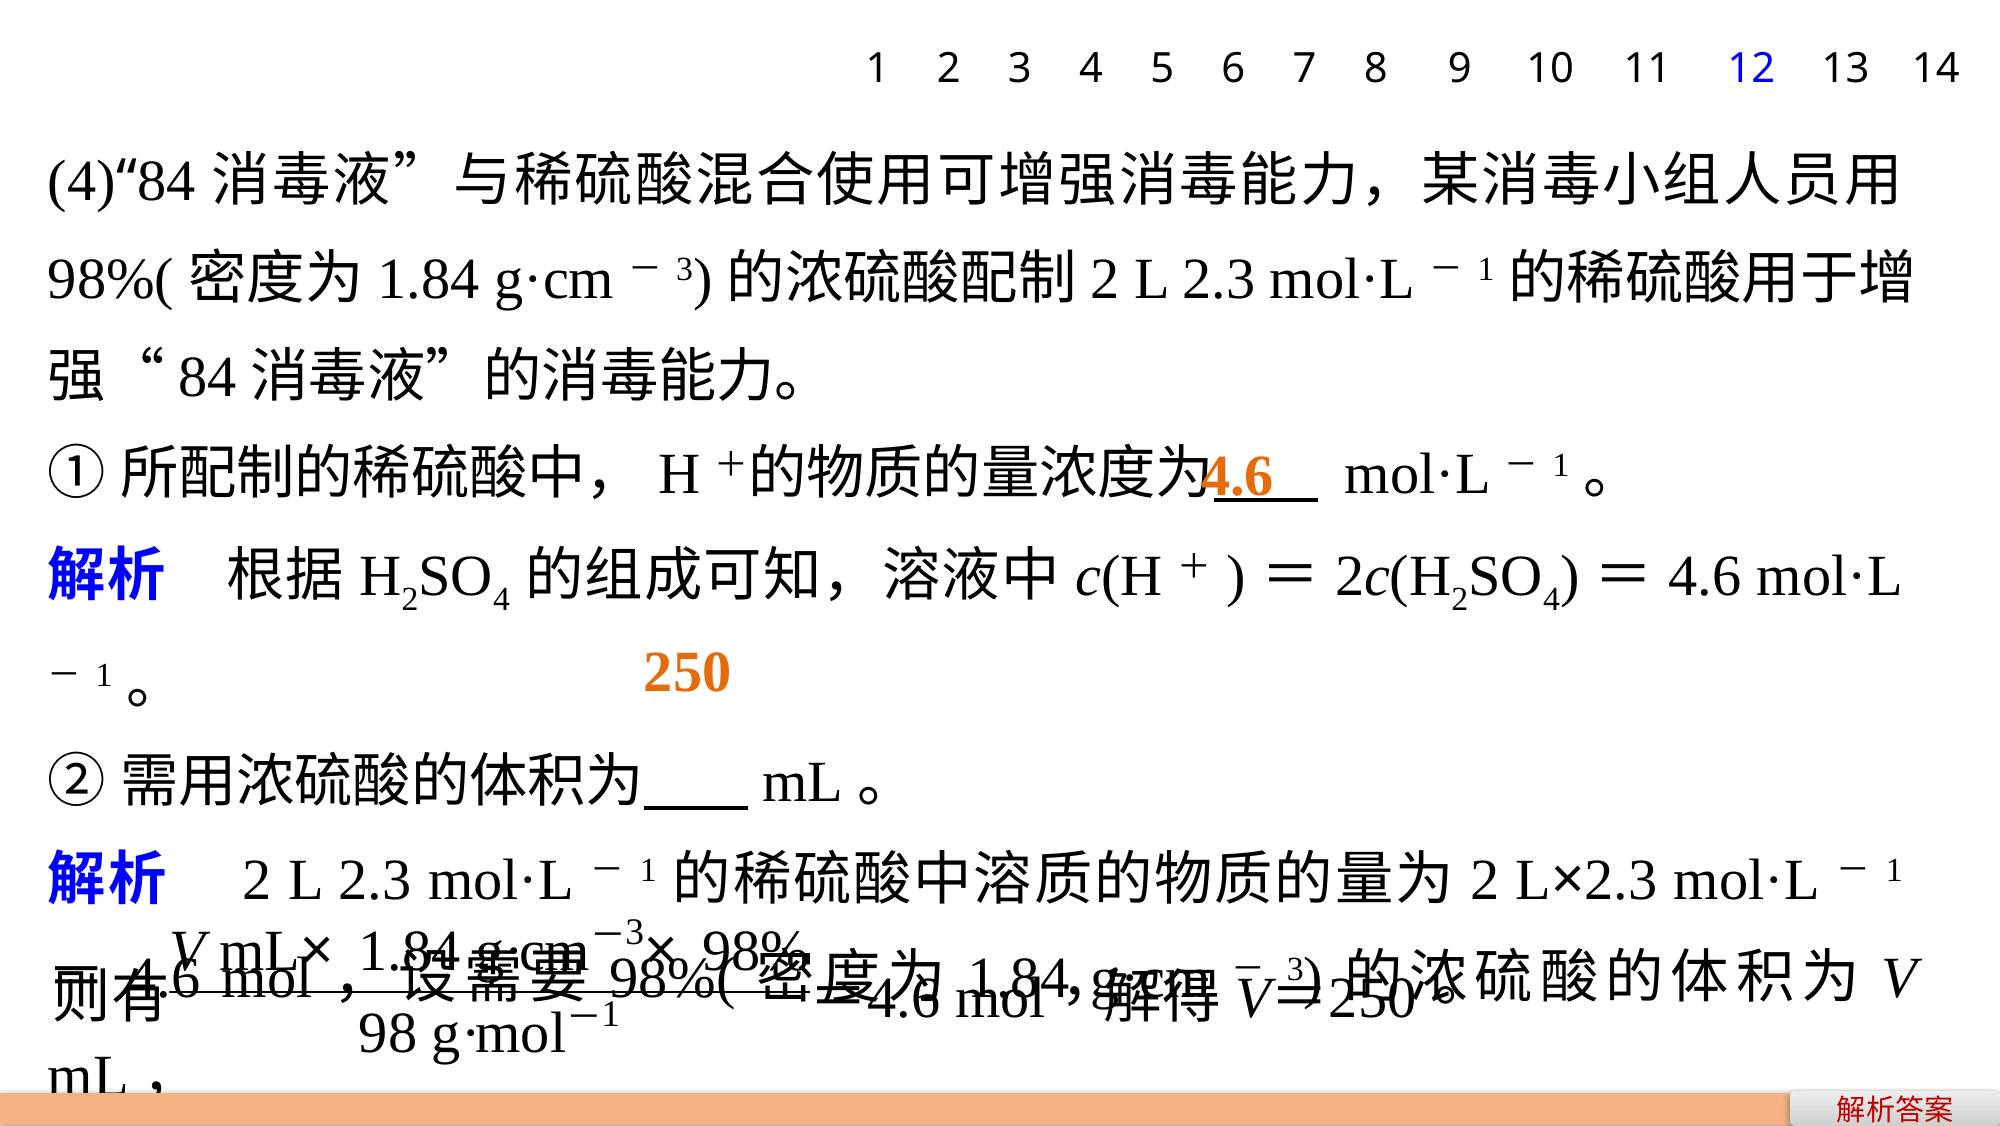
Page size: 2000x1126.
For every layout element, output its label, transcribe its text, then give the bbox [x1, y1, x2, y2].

text_box (4)“84消毒液”与稀硫酸混合使用可增强消毒能力，某消毒小组人员用98%(密度为1.84 g·cm－3)的浓硫酸配制2 L 2.3 mol·L－1的稀硫酸用于增强“84消毒液”的消毒能力。 ①所配制的稀硫酸中，H＋的物质的量浓度为 mol·L－1。 解析 根据H2SO4的组成可知，溶液中c(H＋)＝2c(H2SO4)＝4.6 mol·L－1。 ②需用浓硫酸的体积为 mL。 解析 2 L 2.3 mol·L－1的稀硫酸中溶质的物质的量为2 L×2.3 mol·L－1＝4.6 mol，设需要98%(密度为1.84 g·cm－3)的浓硫酸的体积为V mL， [33, 106, 1932, 1091]
text_box 7 [1277, 18, 1337, 114]
text_box 250 [629, 590, 747, 711]
text_box 5 [1135, 18, 1195, 114]
text_box 12 [1703, 18, 1796, 114]
text_box 4.6 [1186, 394, 1289, 515]
text_box 4 [1064, 18, 1124, 114]
text_box 9 [1419, 18, 1492, 114]
text_box 6 [1206, 18, 1266, 114]
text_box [52, 895, 1644, 1114]
text_box [0, 1092, 1787, 1126]
text_box 8 [1348, 18, 1408, 114]
text_box 2 [921, 18, 981, 114]
text_box 解析答案 [1788, 1089, 2000, 1126]
text_box 10 [1503, 18, 1595, 114]
text_box 3 [992, 18, 1052, 114]
text_box 13 [1807, 18, 1890, 114]
text_box 14 [1901, 18, 1980, 114]
text_box 11 [1606, 18, 1692, 114]
text_box 1 [850, 18, 910, 114]
